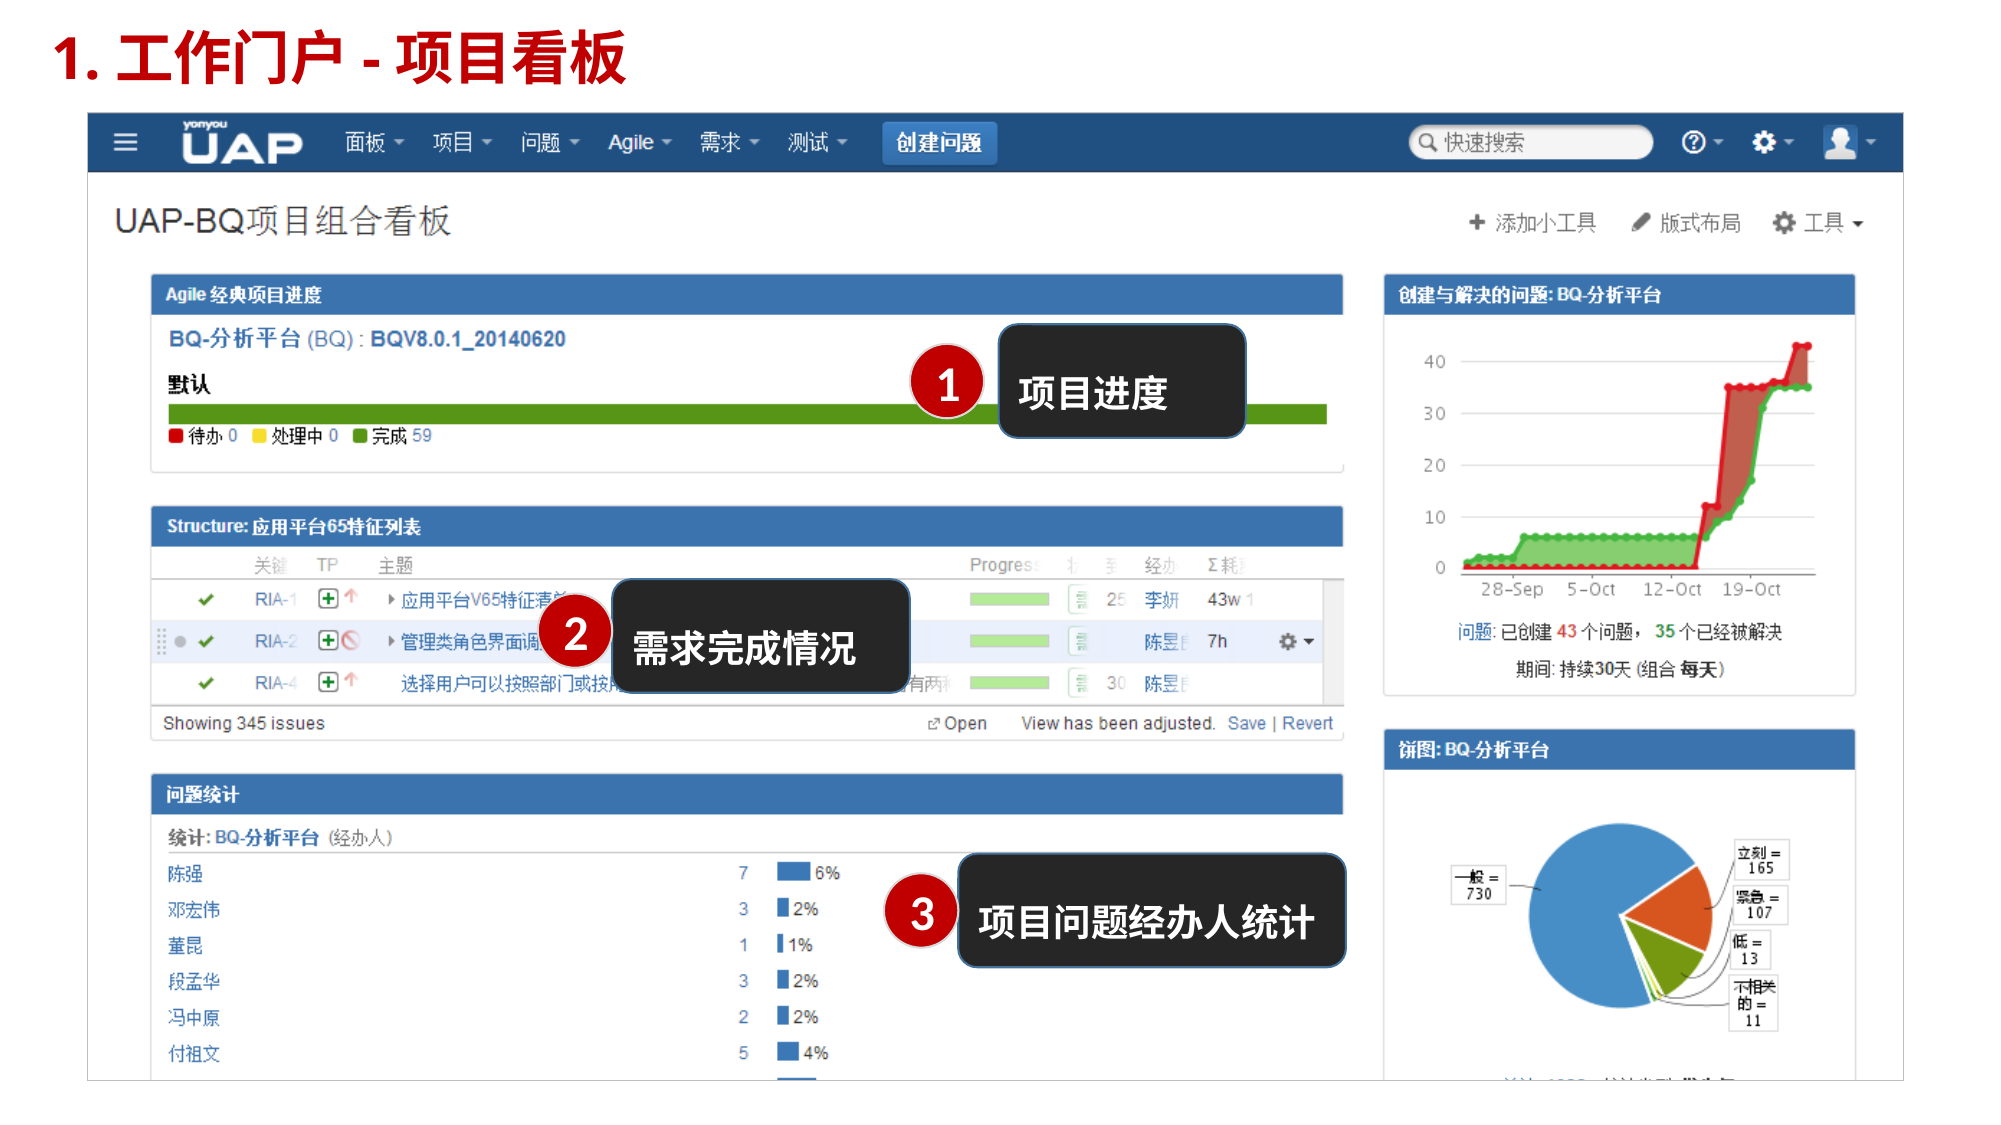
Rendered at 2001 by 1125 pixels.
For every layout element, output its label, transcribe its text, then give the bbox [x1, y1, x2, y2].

picture [87, 112, 1904, 1081]
text_box 1.工作门户-项目看板 [36, 13, 812, 106]
